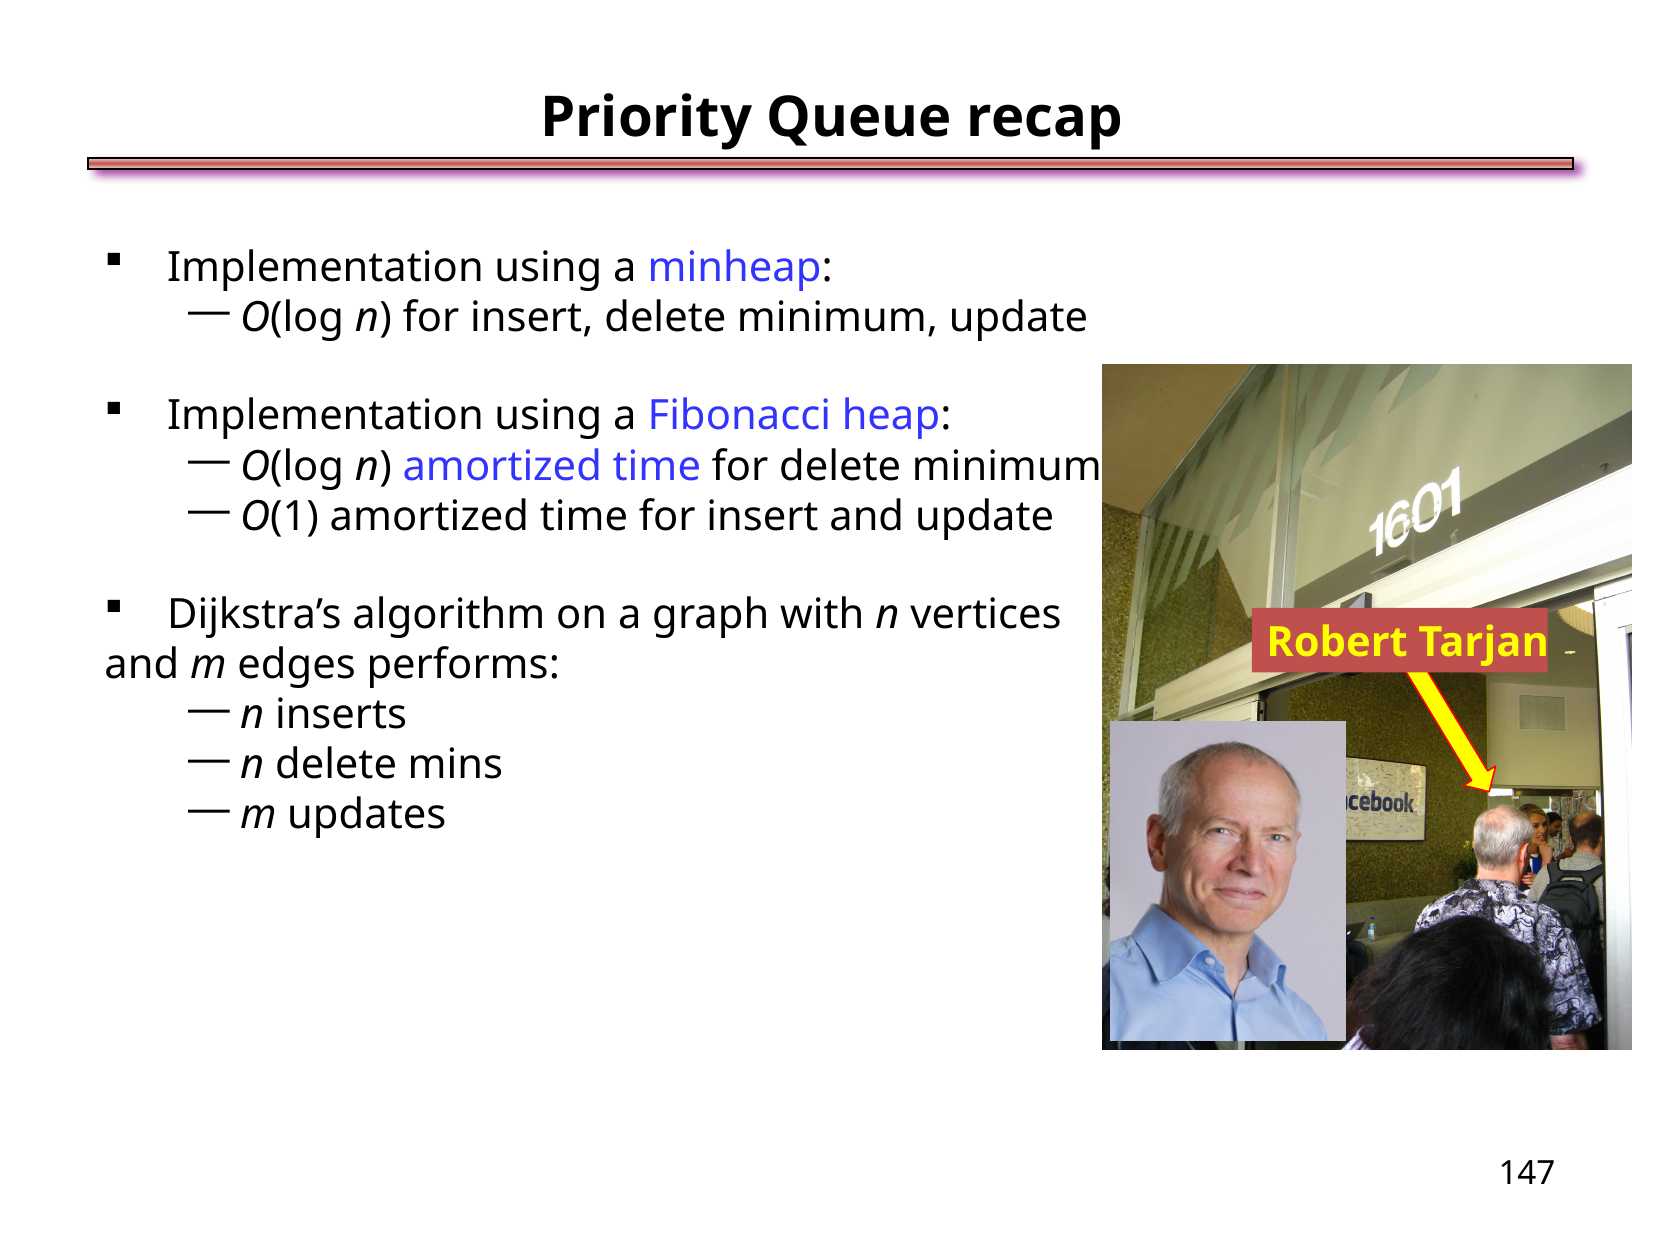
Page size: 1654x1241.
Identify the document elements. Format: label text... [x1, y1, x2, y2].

picture [1102, 364, 1632, 1050]
text_box <number> [1227, 1142, 1573, 1226]
text_box Priority Queue recap [87, 72, 1576, 156]
text_box Implementation using a minheap: O(log n) for insert, delete minimum, update Implementation using a Fibonacci heap: O(log n) amortized time for delete minimum O(1) amortized time for insert and update Dijkstra’s algorithm on a graph with n vertices and m edges performs: n inserts n delete mins m updates [87, 182, 1571, 1131]
